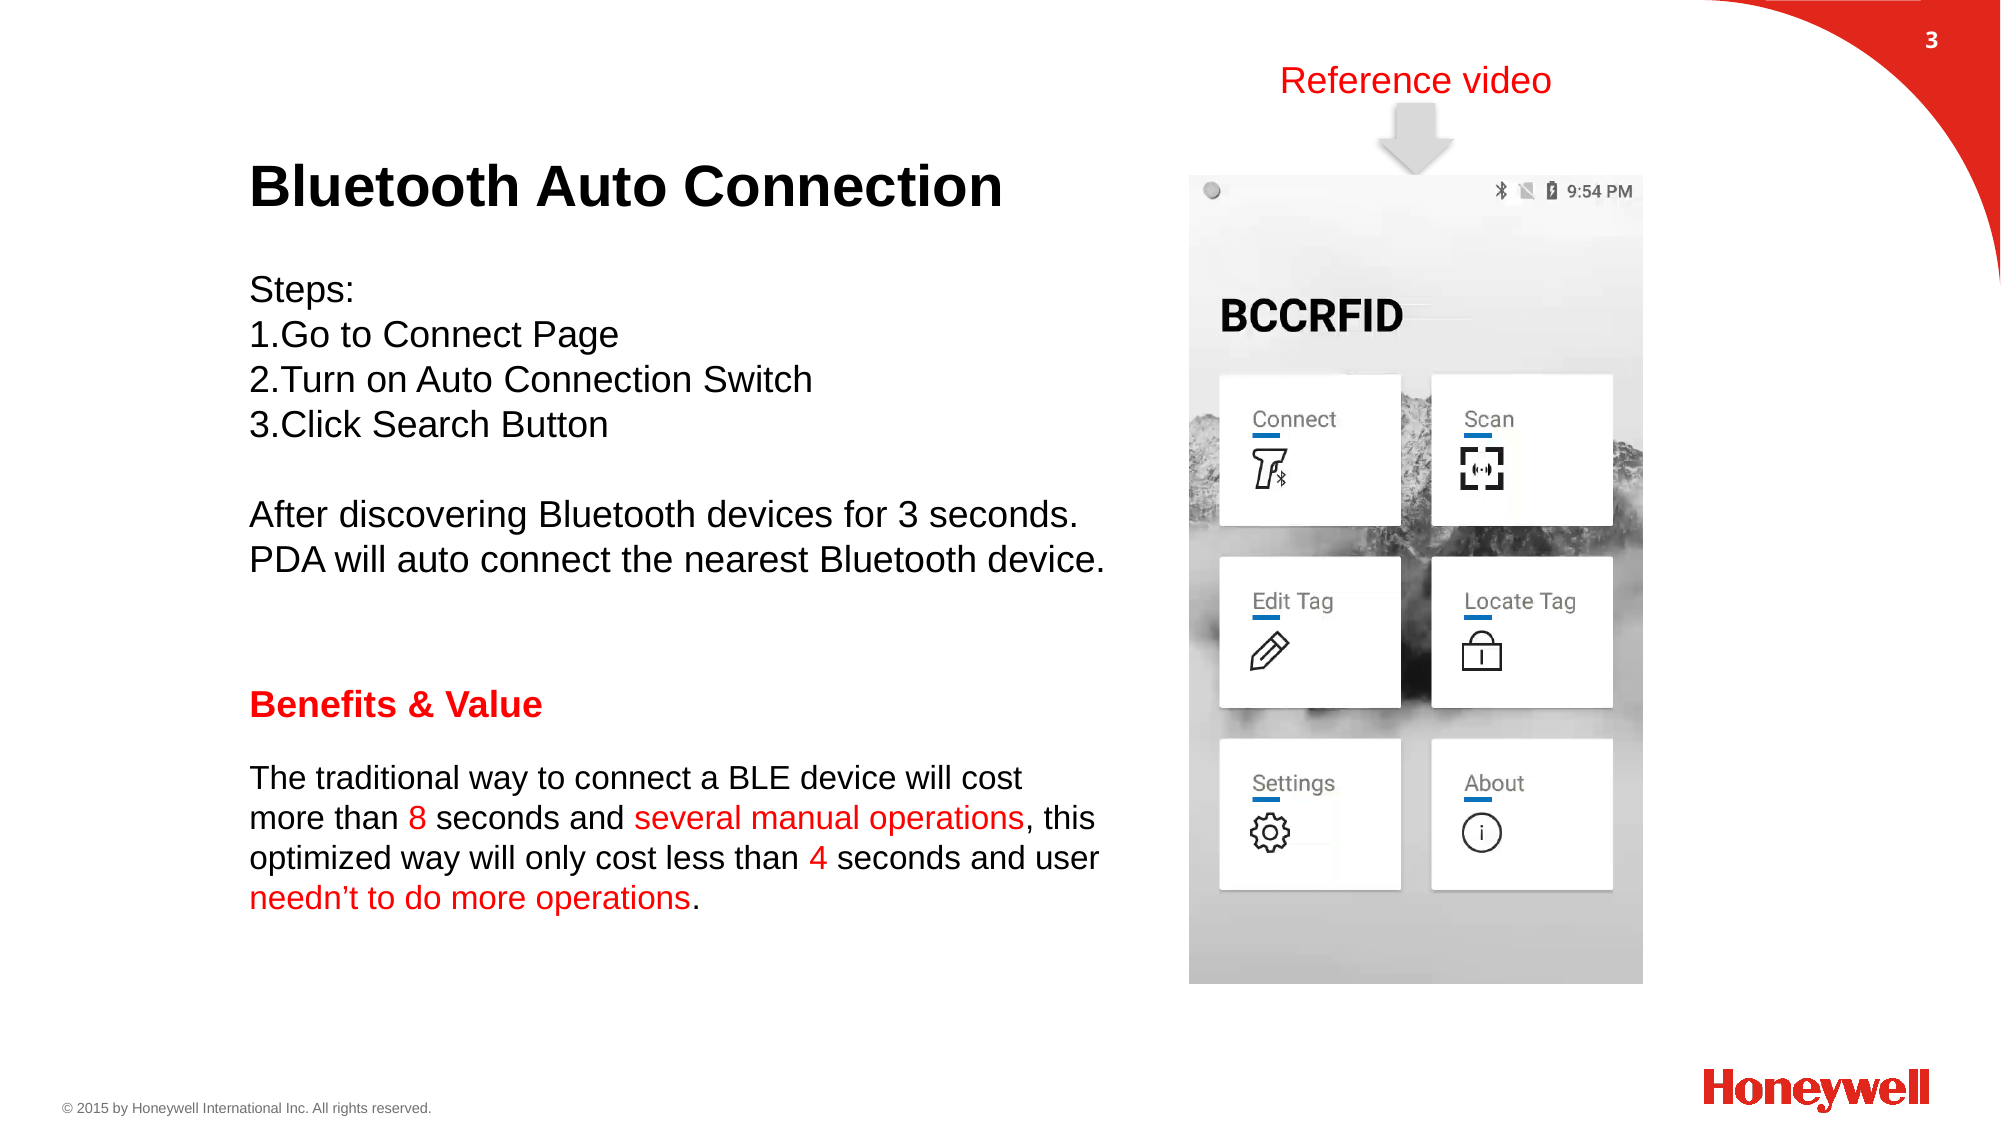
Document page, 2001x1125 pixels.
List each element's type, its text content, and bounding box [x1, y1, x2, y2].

slide_number 2 [1910, 0, 2000, 83]
picture [1704, 1069, 1929, 1113]
text_box Benefits & Value [234, 672, 575, 733]
text_box Steps: 1.Go to Connect Page 2.Turn on Auto Connection Switch 3.Click Search Button After discovering Bluetooth devices for 3 seconds. PDA will auto connect the nearest Bluetooth device. [234, 257, 1151, 588]
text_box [1187, 174, 1645, 985]
title Bluetooth Auto Connection [234, 140, 1262, 223]
text_box [1376, 102, 1456, 172]
text_box Reference video [1264, 48, 1567, 109]
